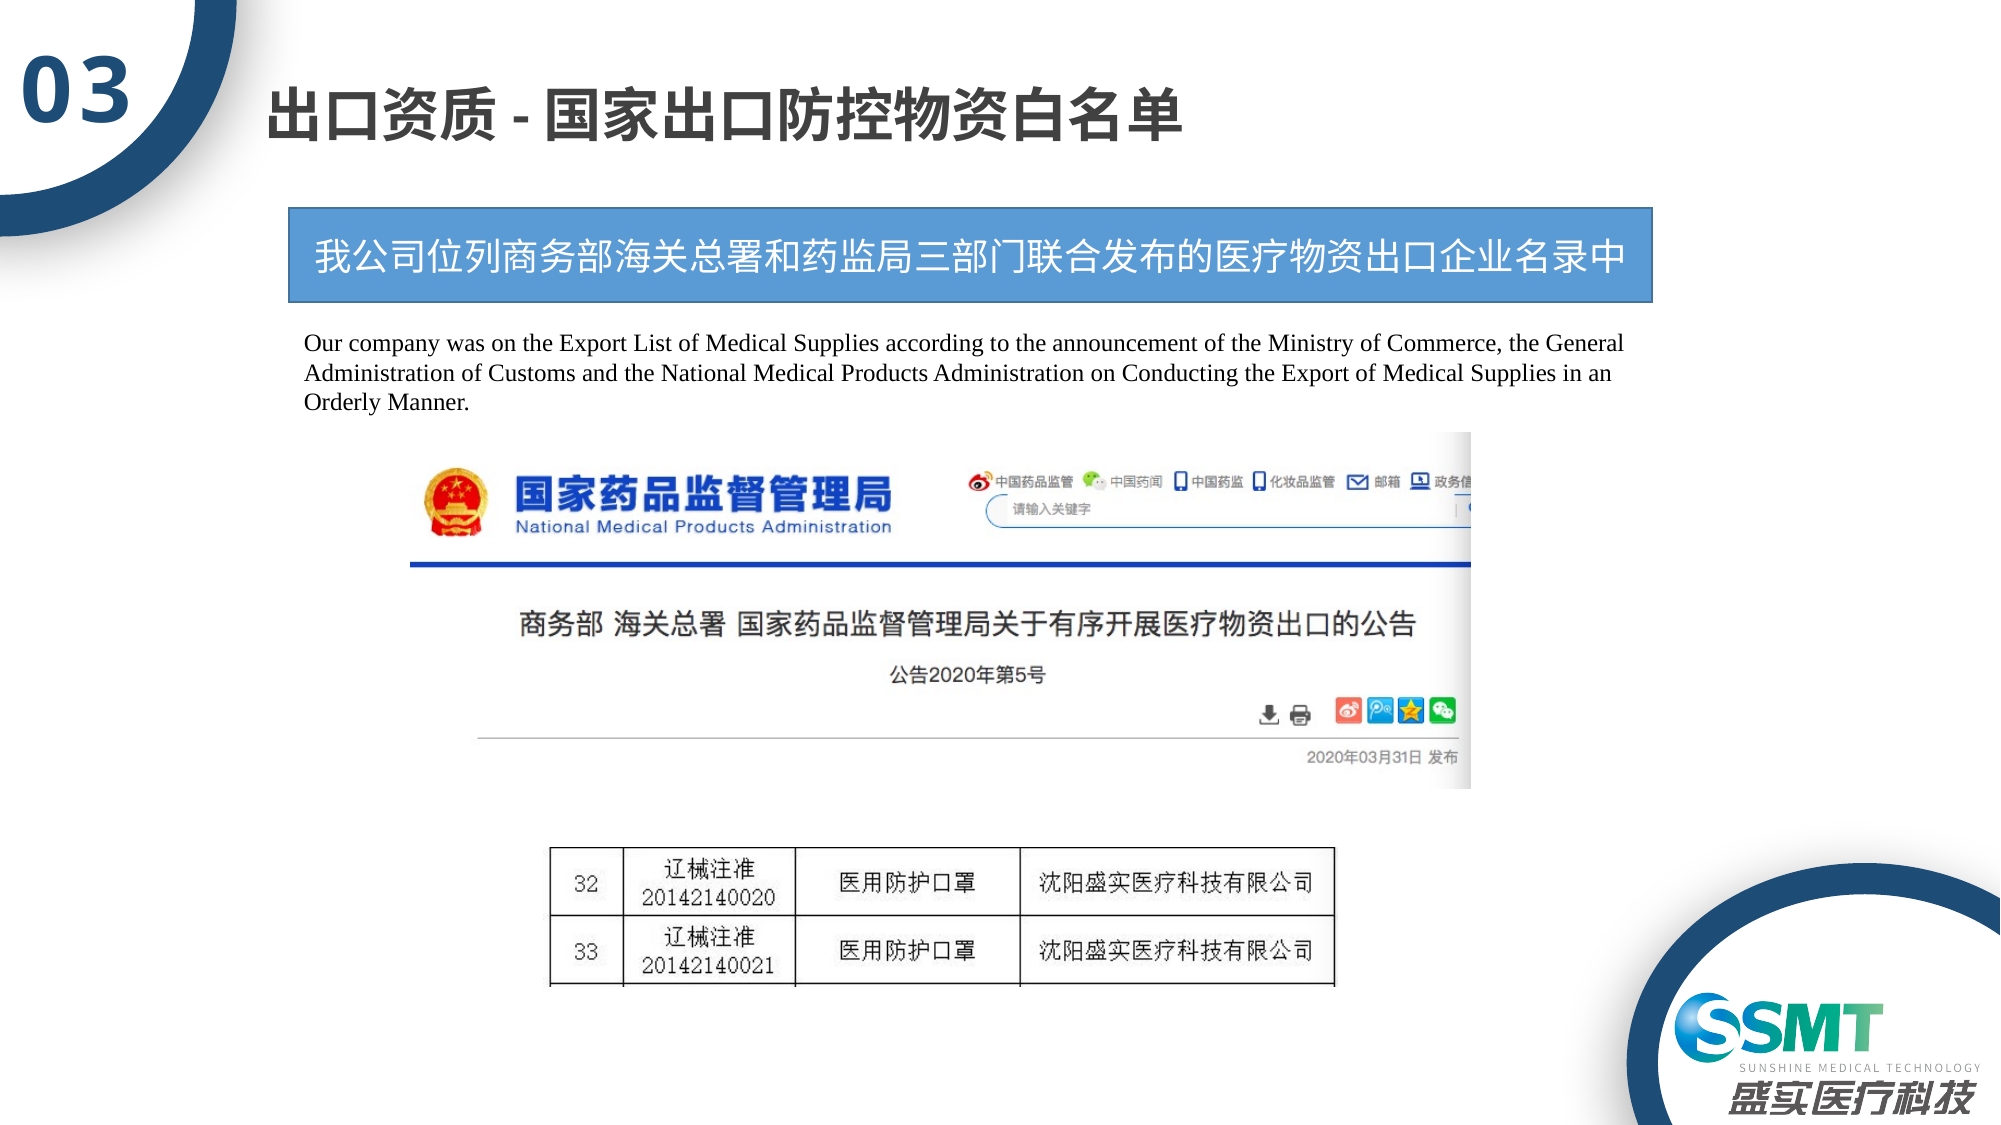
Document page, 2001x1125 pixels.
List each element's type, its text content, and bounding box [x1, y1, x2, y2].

text_box 出口资质-国家出口防控物资白名单 [250, 71, 1200, 156]
text_box [0, 0, 217, 217]
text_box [1642, 878, 2000, 1125]
text_box 03 [0, 22, 153, 148]
picture [410, 432, 1471, 789]
picture [543, 847, 1338, 987]
text_box Our company was on the Export List of Medical Supplies according to the announcement of the Ministry of Commerce, the General Administration of Customs and the National Medical Products Administration on Conducting the Export of Medical Supplies in an Orderly Manner. [288, 318, 1674, 424]
text_box 我公司位列商务部海关总署和药监局三部门联合发布的医疗物资出口企业名录中 [288, 207, 1653, 303]
